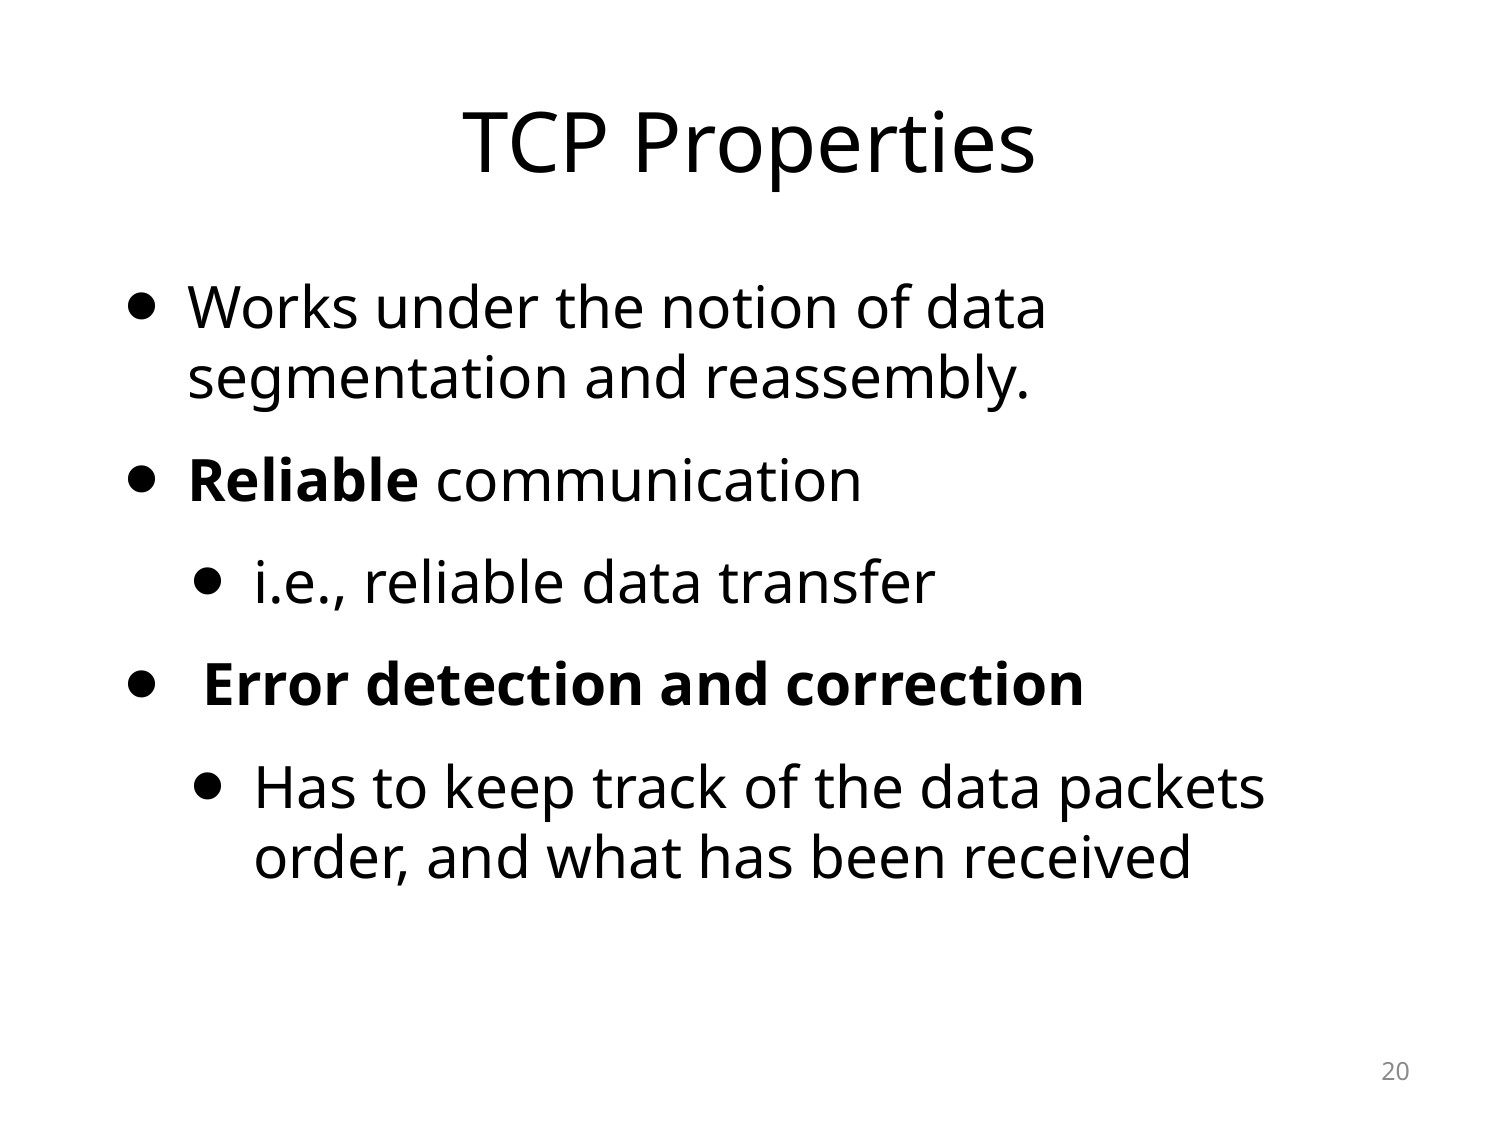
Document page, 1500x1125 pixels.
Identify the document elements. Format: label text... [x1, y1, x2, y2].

slide_number 20 [1074, 1042, 1425, 1103]
title TCP Properties [75, 45, 1425, 233]
list Works under the notion of data segmentation and reassembly. Reliable communication i.e., reliable data transfer Error detection and correction Has to keep track of the data packets order, and what has been received [75, 262, 1425, 1005]
